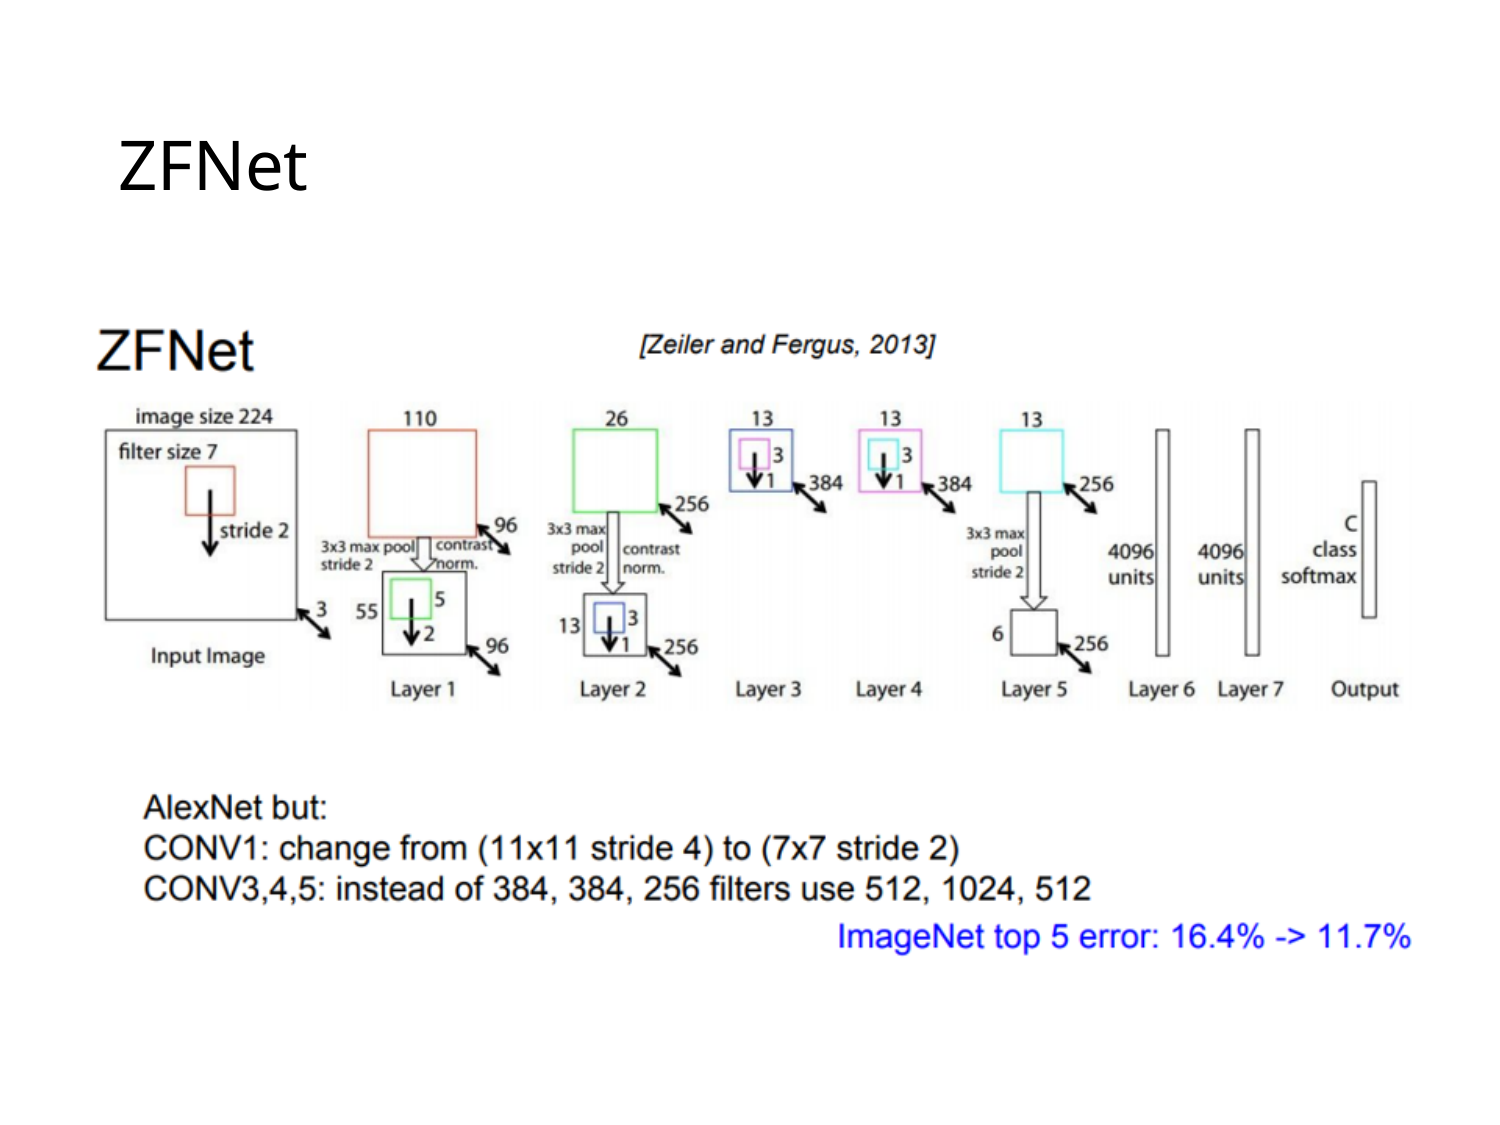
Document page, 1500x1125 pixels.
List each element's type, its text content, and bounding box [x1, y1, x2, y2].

title ZFNet [103, 59, 1397, 274]
picture [57, 274, 1443, 1026]
